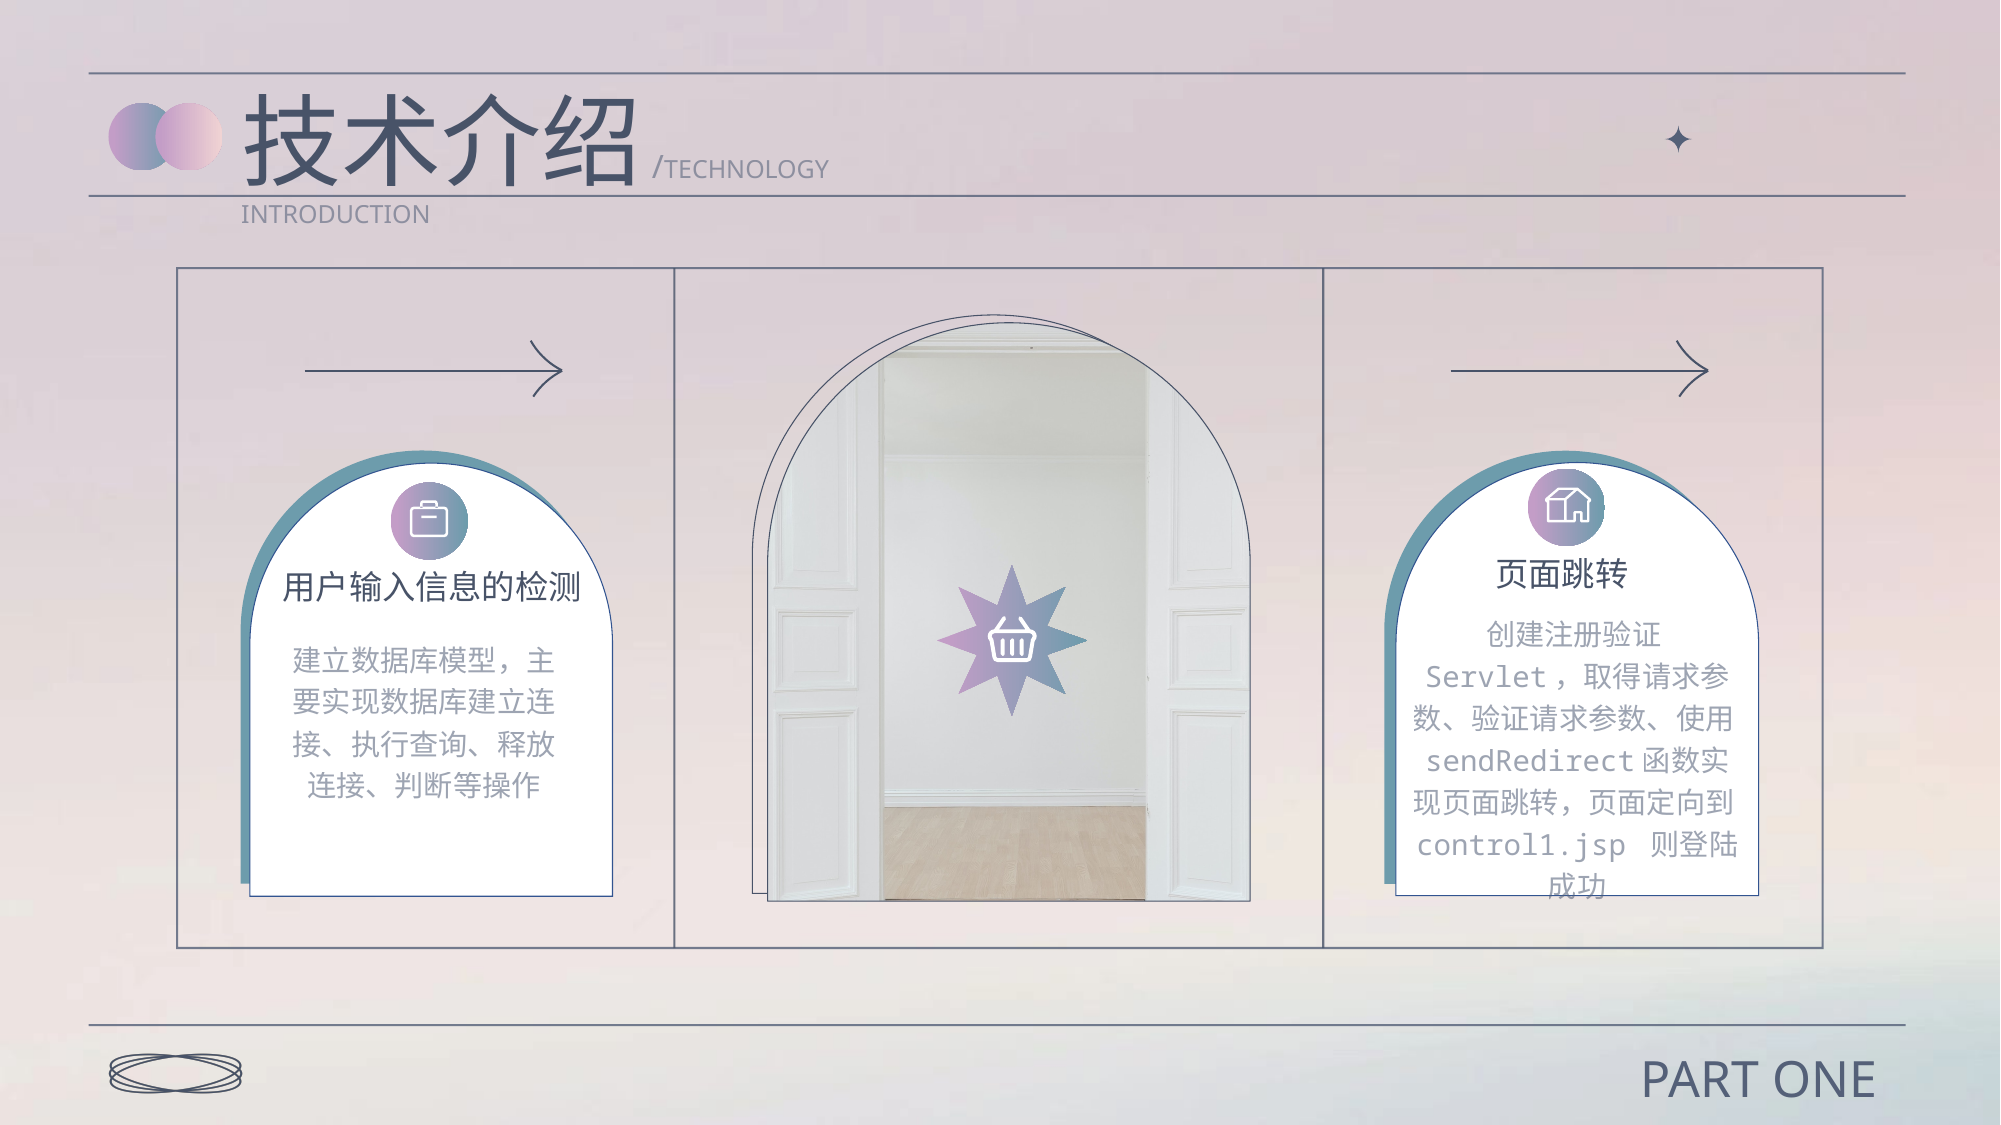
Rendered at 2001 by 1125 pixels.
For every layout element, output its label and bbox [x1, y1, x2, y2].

text_box [1450, 228, 1817, 513]
picture [0, 0, 2000, 1125]
text_box [304, 228, 671, 513]
